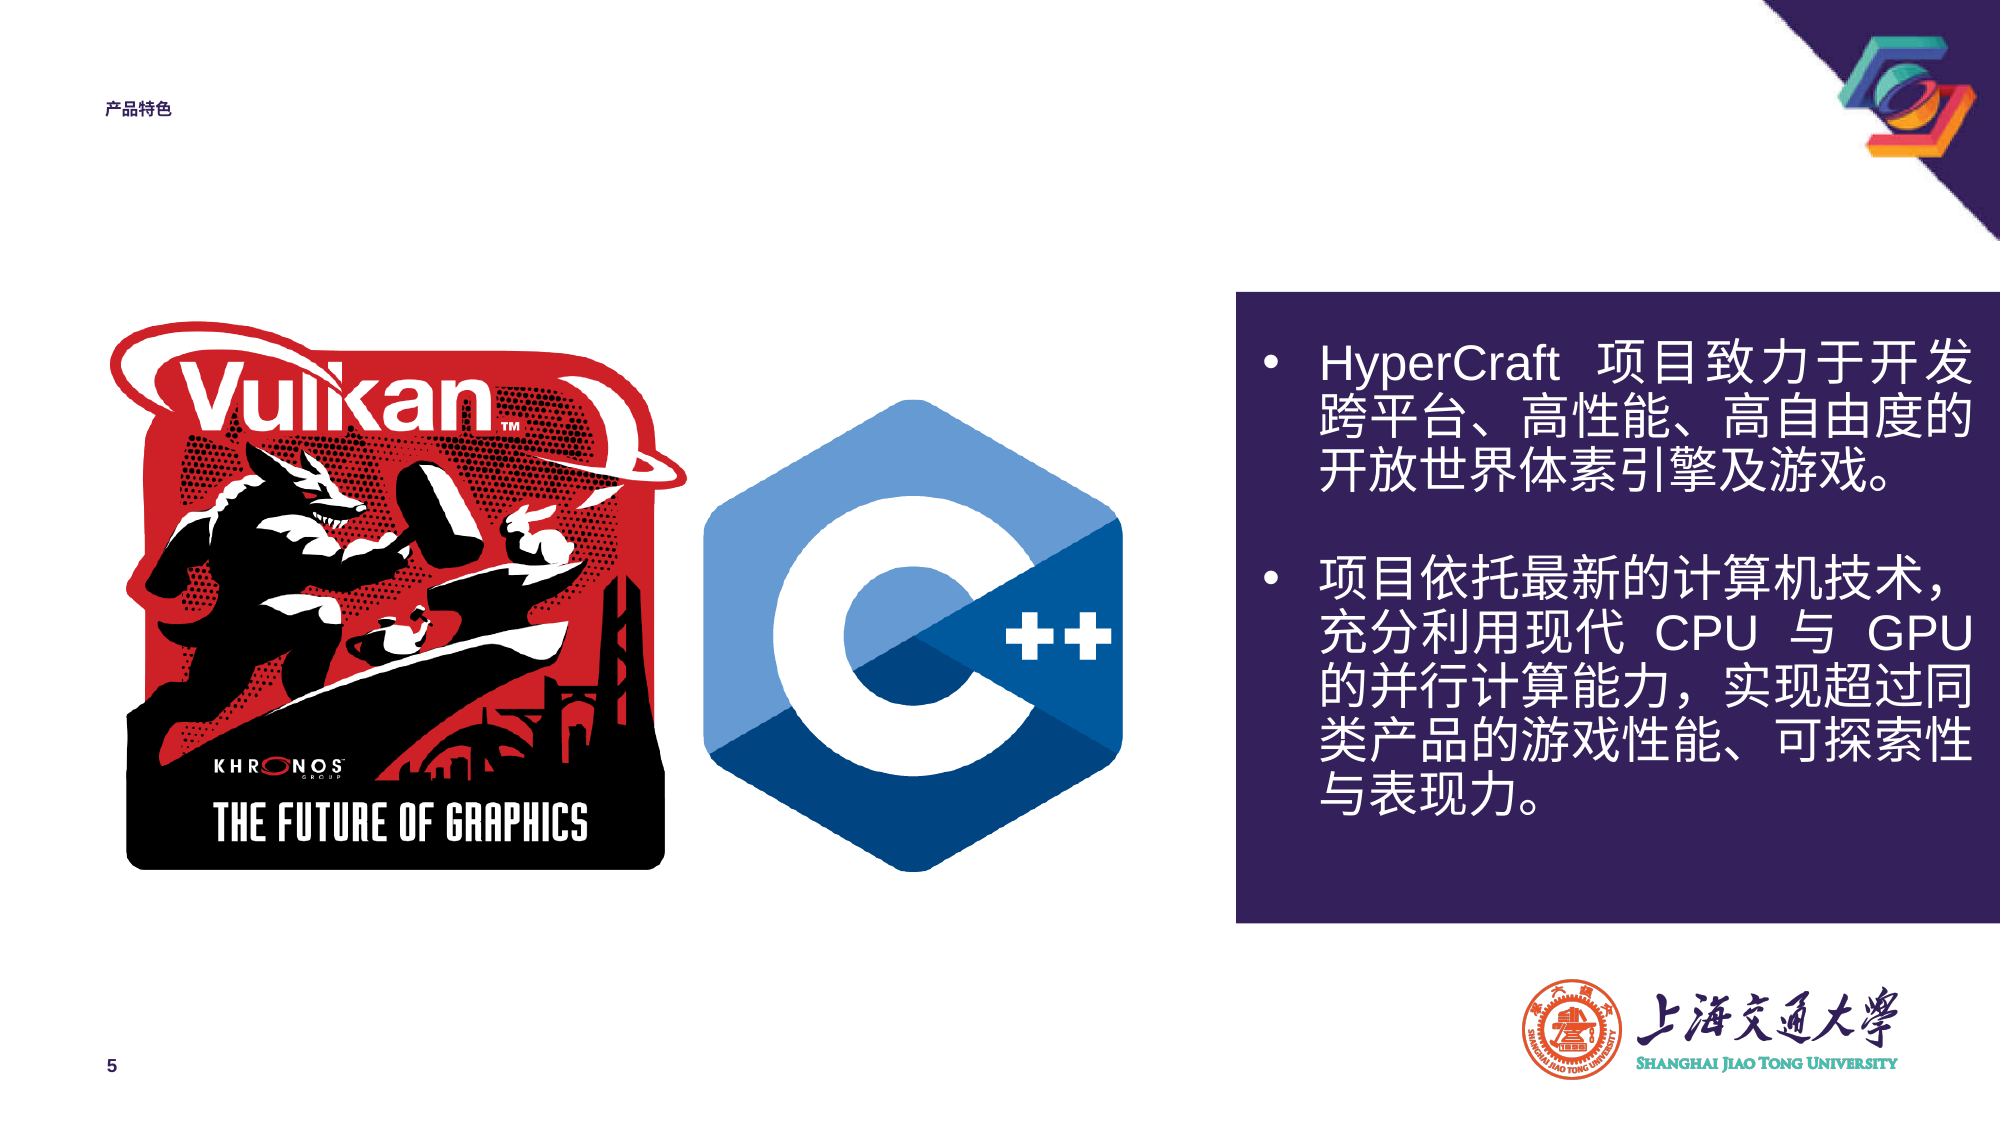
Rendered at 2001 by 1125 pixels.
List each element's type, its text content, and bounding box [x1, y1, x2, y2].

list HyperCraft 项目致力于开发跨平台、高性能、高自由度的开放世界体素引擎及游戏。 项目依托最新的计算机技术，充分利用现代 CPU 与 GPU 的并行计算能力，实现超过同类产品的游戏性能、可探索性与表现力。 [1247, 329, 1990, 885]
slide_number 5 [106, 1034, 179, 1095]
title 产品特色 [105, 22, 1749, 195]
picture [0, 0, 2000, 1125]
